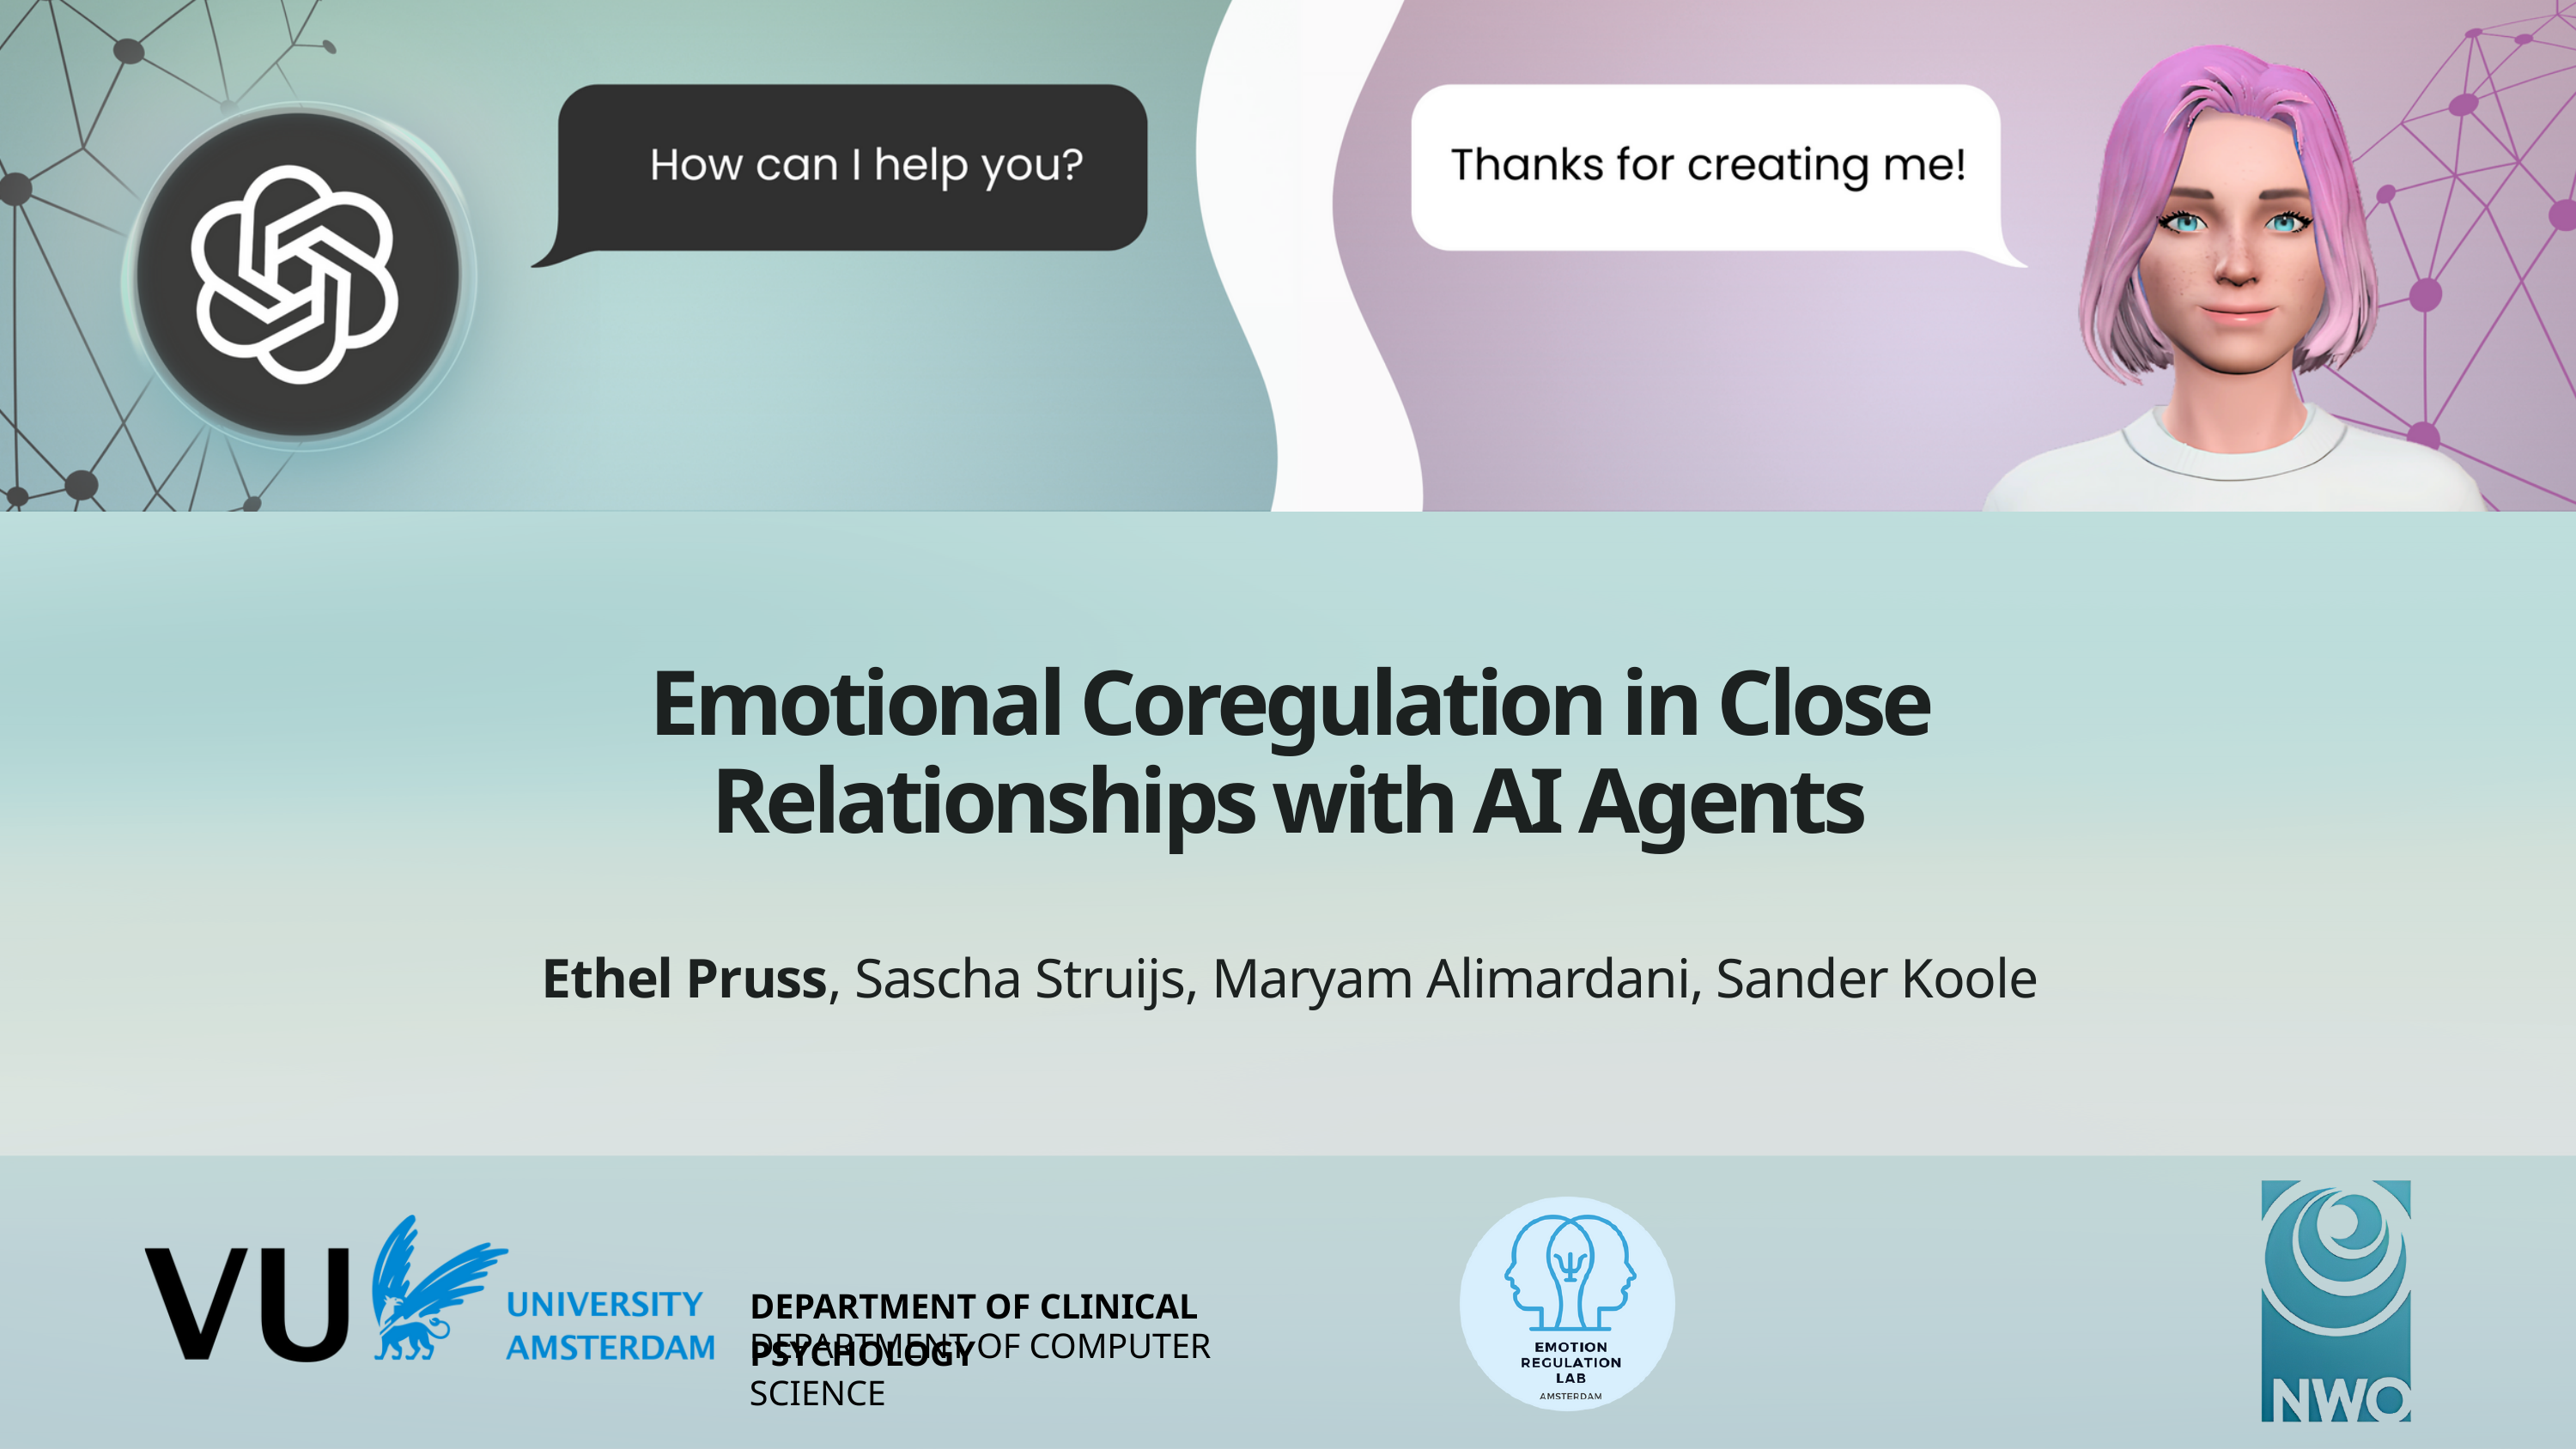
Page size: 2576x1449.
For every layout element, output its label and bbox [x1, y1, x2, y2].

text_box [0, 0, 2576, 1449]
